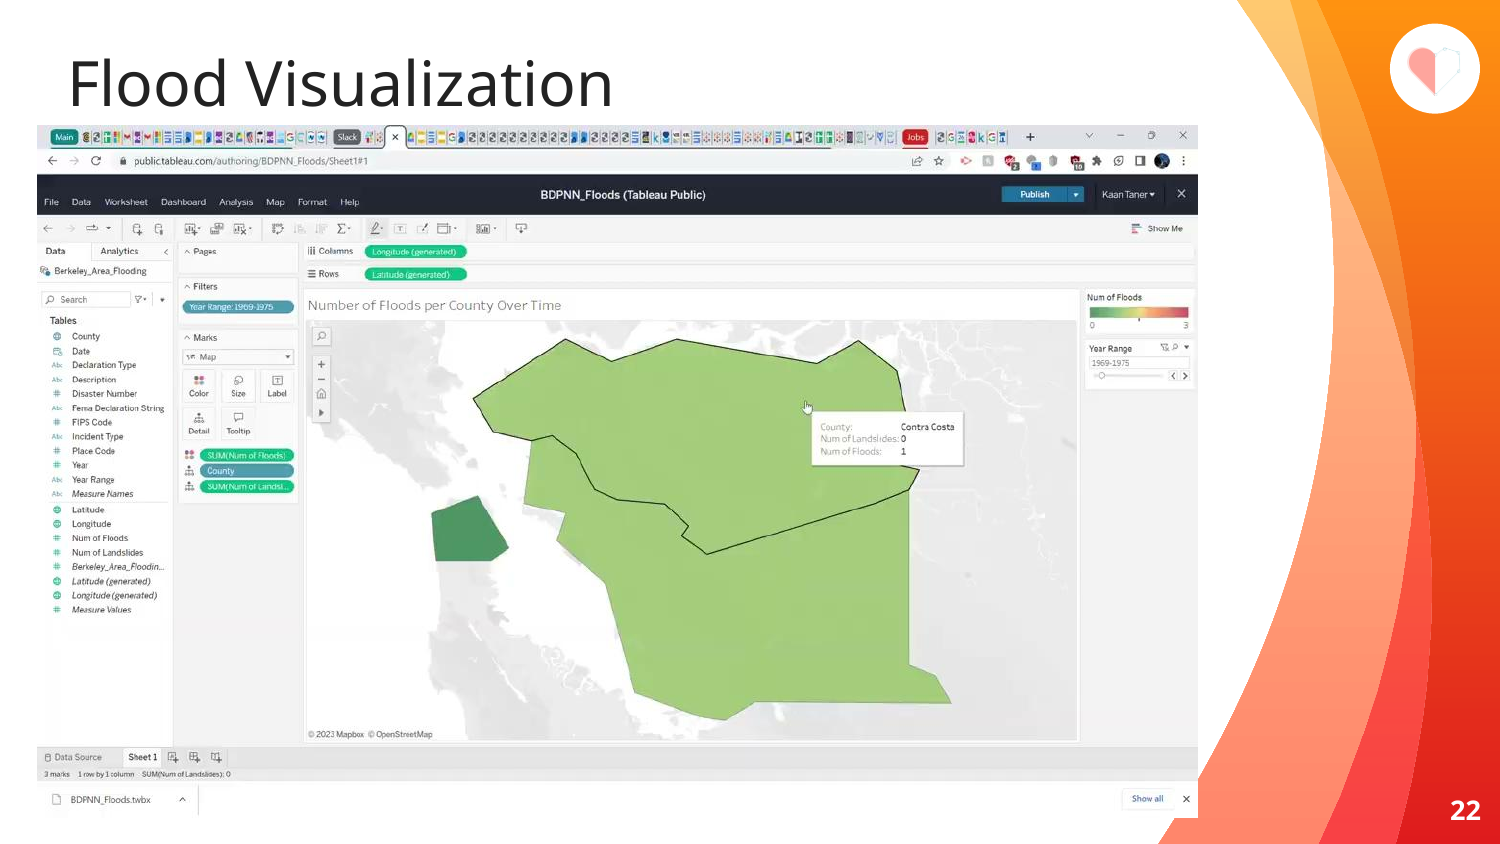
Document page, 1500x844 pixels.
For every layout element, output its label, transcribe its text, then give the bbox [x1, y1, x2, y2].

slide_number ‹#› [1391, 779, 1482, 844]
picture [37, 125, 1199, 818]
title Flood Visualization [67, 35, 1058, 120]
picture [1407, 47, 1461, 96]
